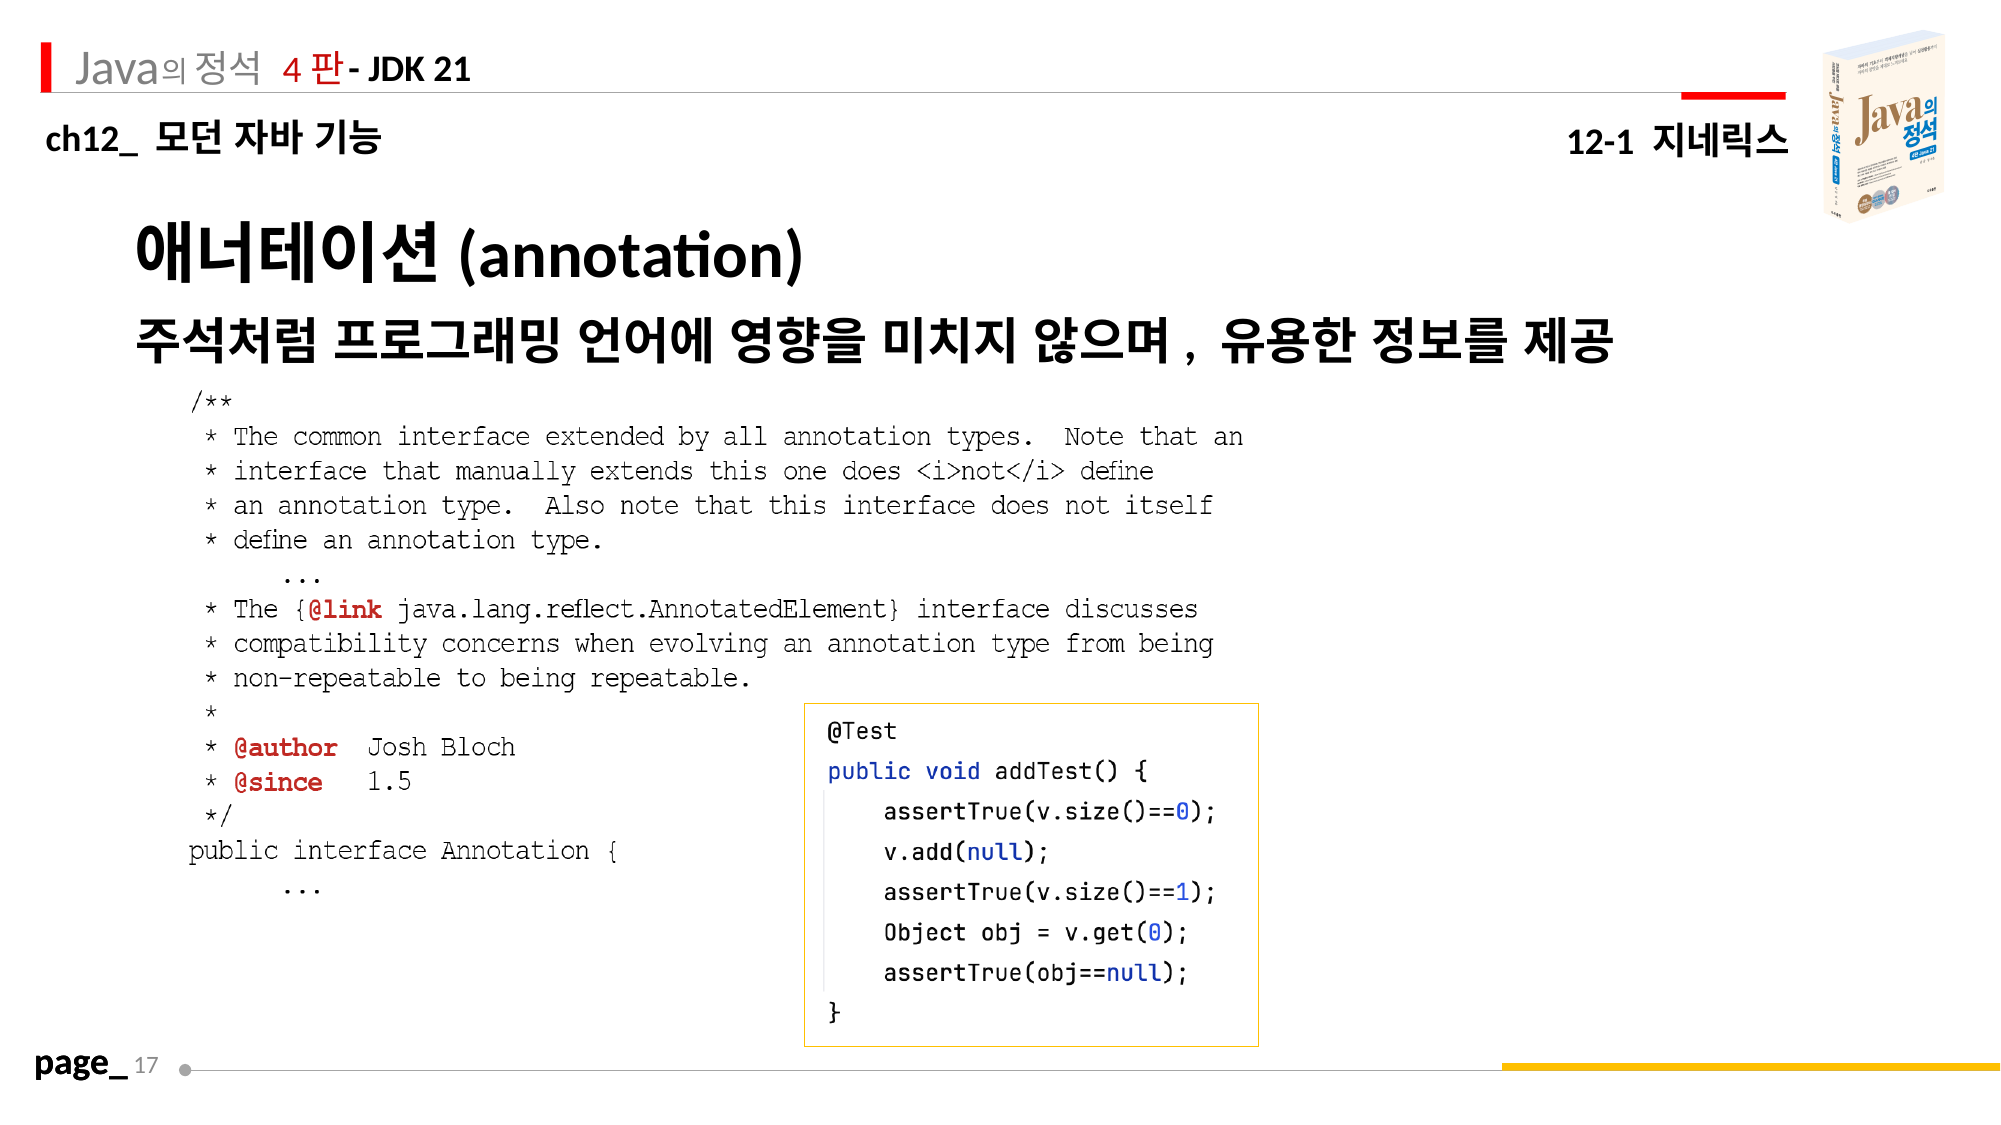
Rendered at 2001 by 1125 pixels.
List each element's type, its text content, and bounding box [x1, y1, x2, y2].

text_box 애너테이션(annotation) [119, 203, 1841, 298]
slide_number 17 [106, 1033, 174, 1094]
picture [1819, 26, 1950, 228]
text_box 주석처럼 프로그래밍 언어에 영향을 미치지 않으며, 유용한 정보를 제공 [121, 301, 2000, 377]
picture [169, 372, 1268, 1047]
text_box page_ [19, 1030, 145, 1090]
text_box 12-1 지네릭스 [1249, 109, 1805, 169]
